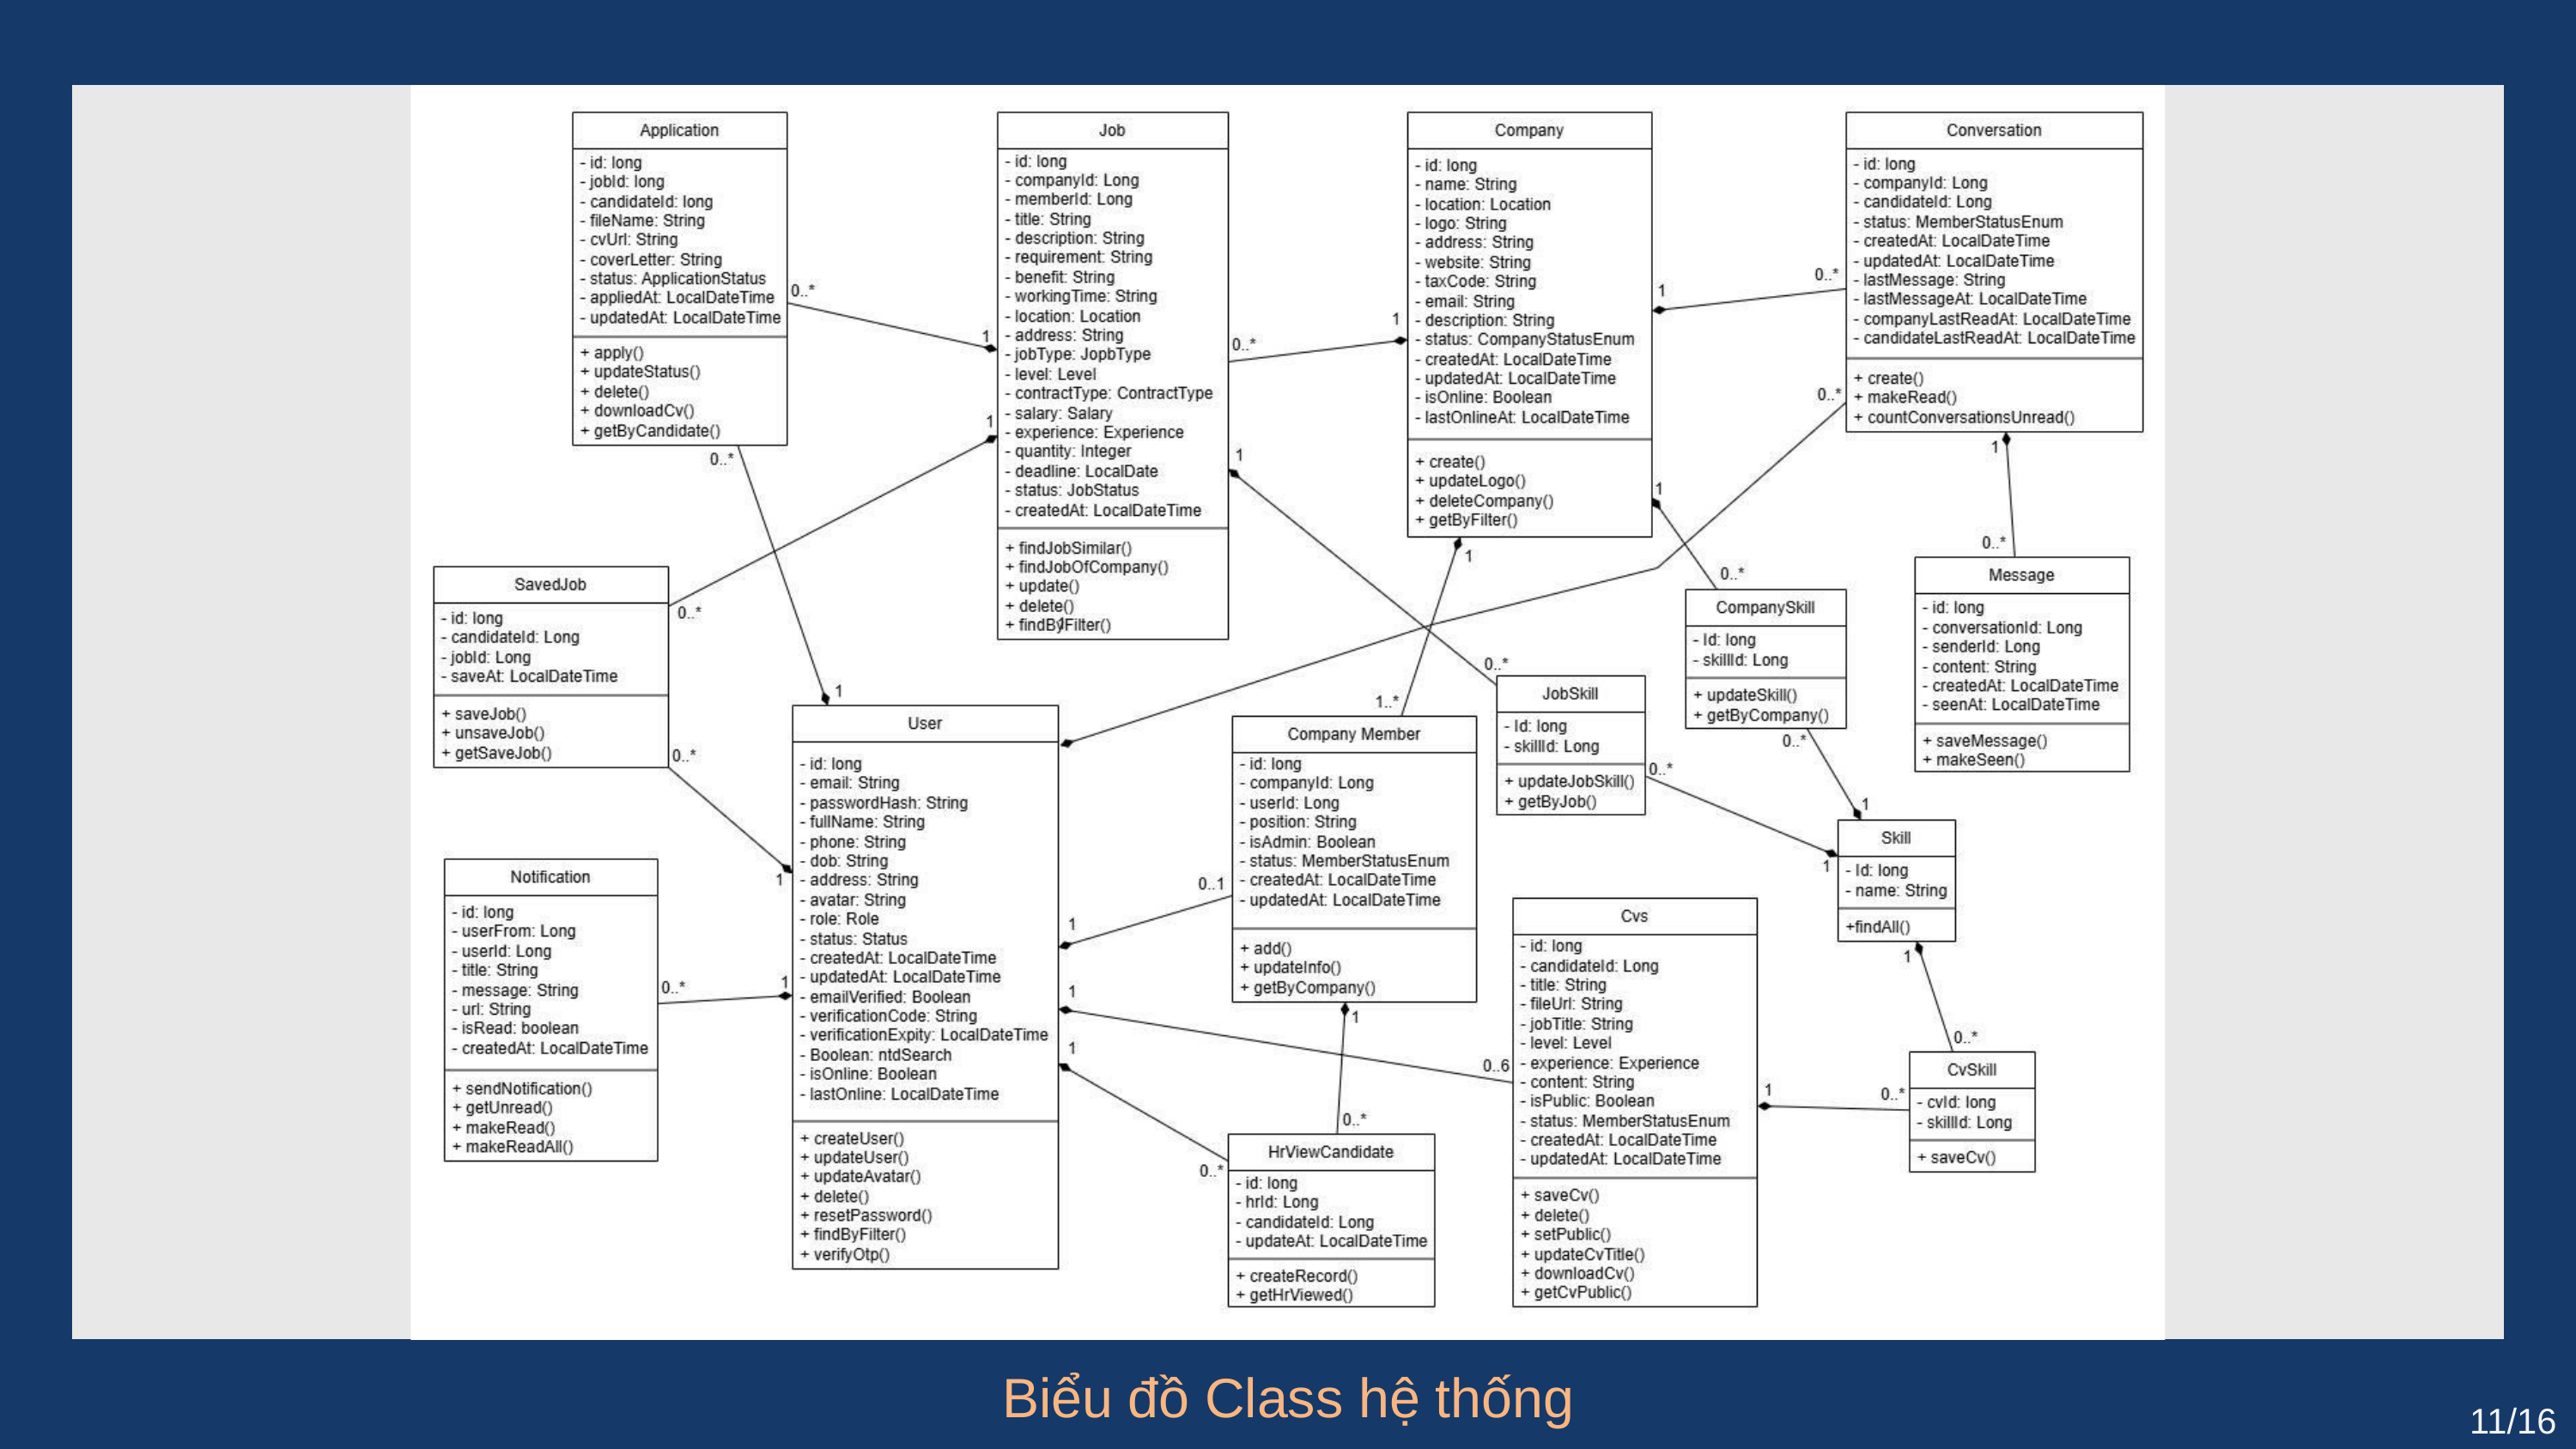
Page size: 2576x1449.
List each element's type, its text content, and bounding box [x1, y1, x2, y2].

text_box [72, 85, 2504, 1340]
text_box Biểu đồ Class hệ thống [1001, 1350, 1575, 1429]
text_box 11/16 [2469, 1394, 2574, 1441]
